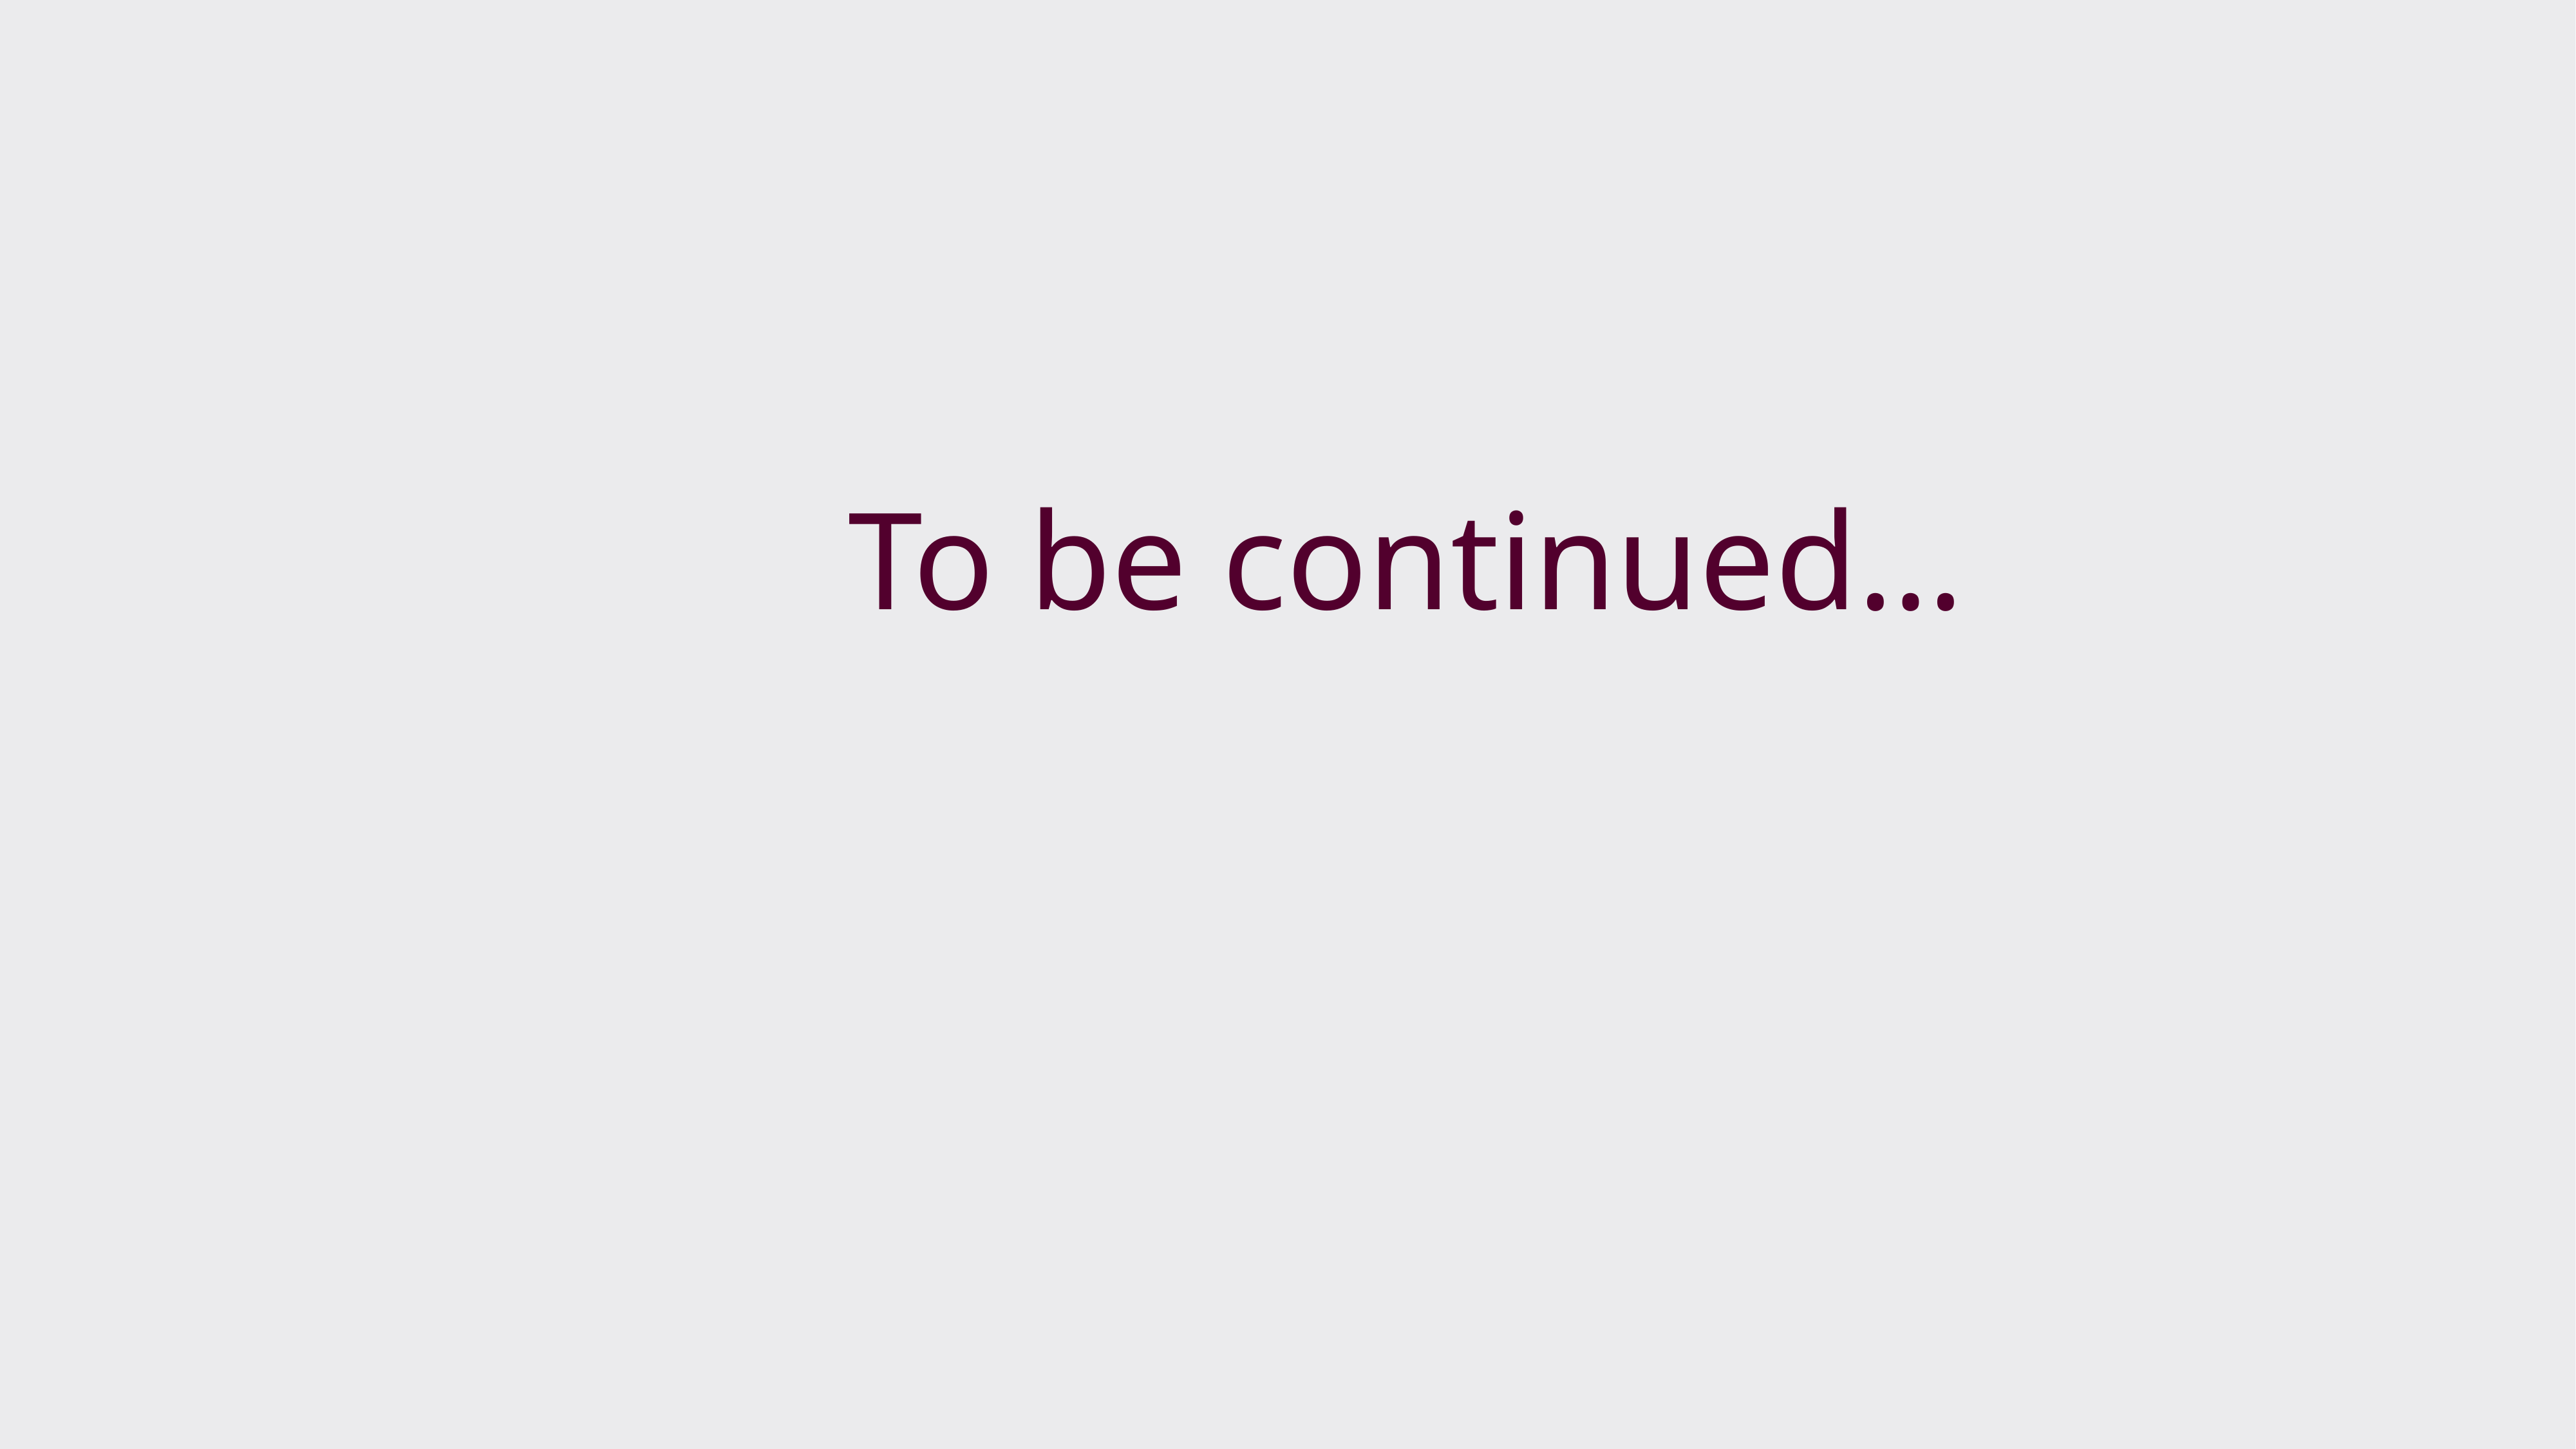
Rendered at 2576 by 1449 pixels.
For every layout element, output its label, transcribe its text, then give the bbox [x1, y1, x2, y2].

title To be continued… [848, 493, 2522, 762]
